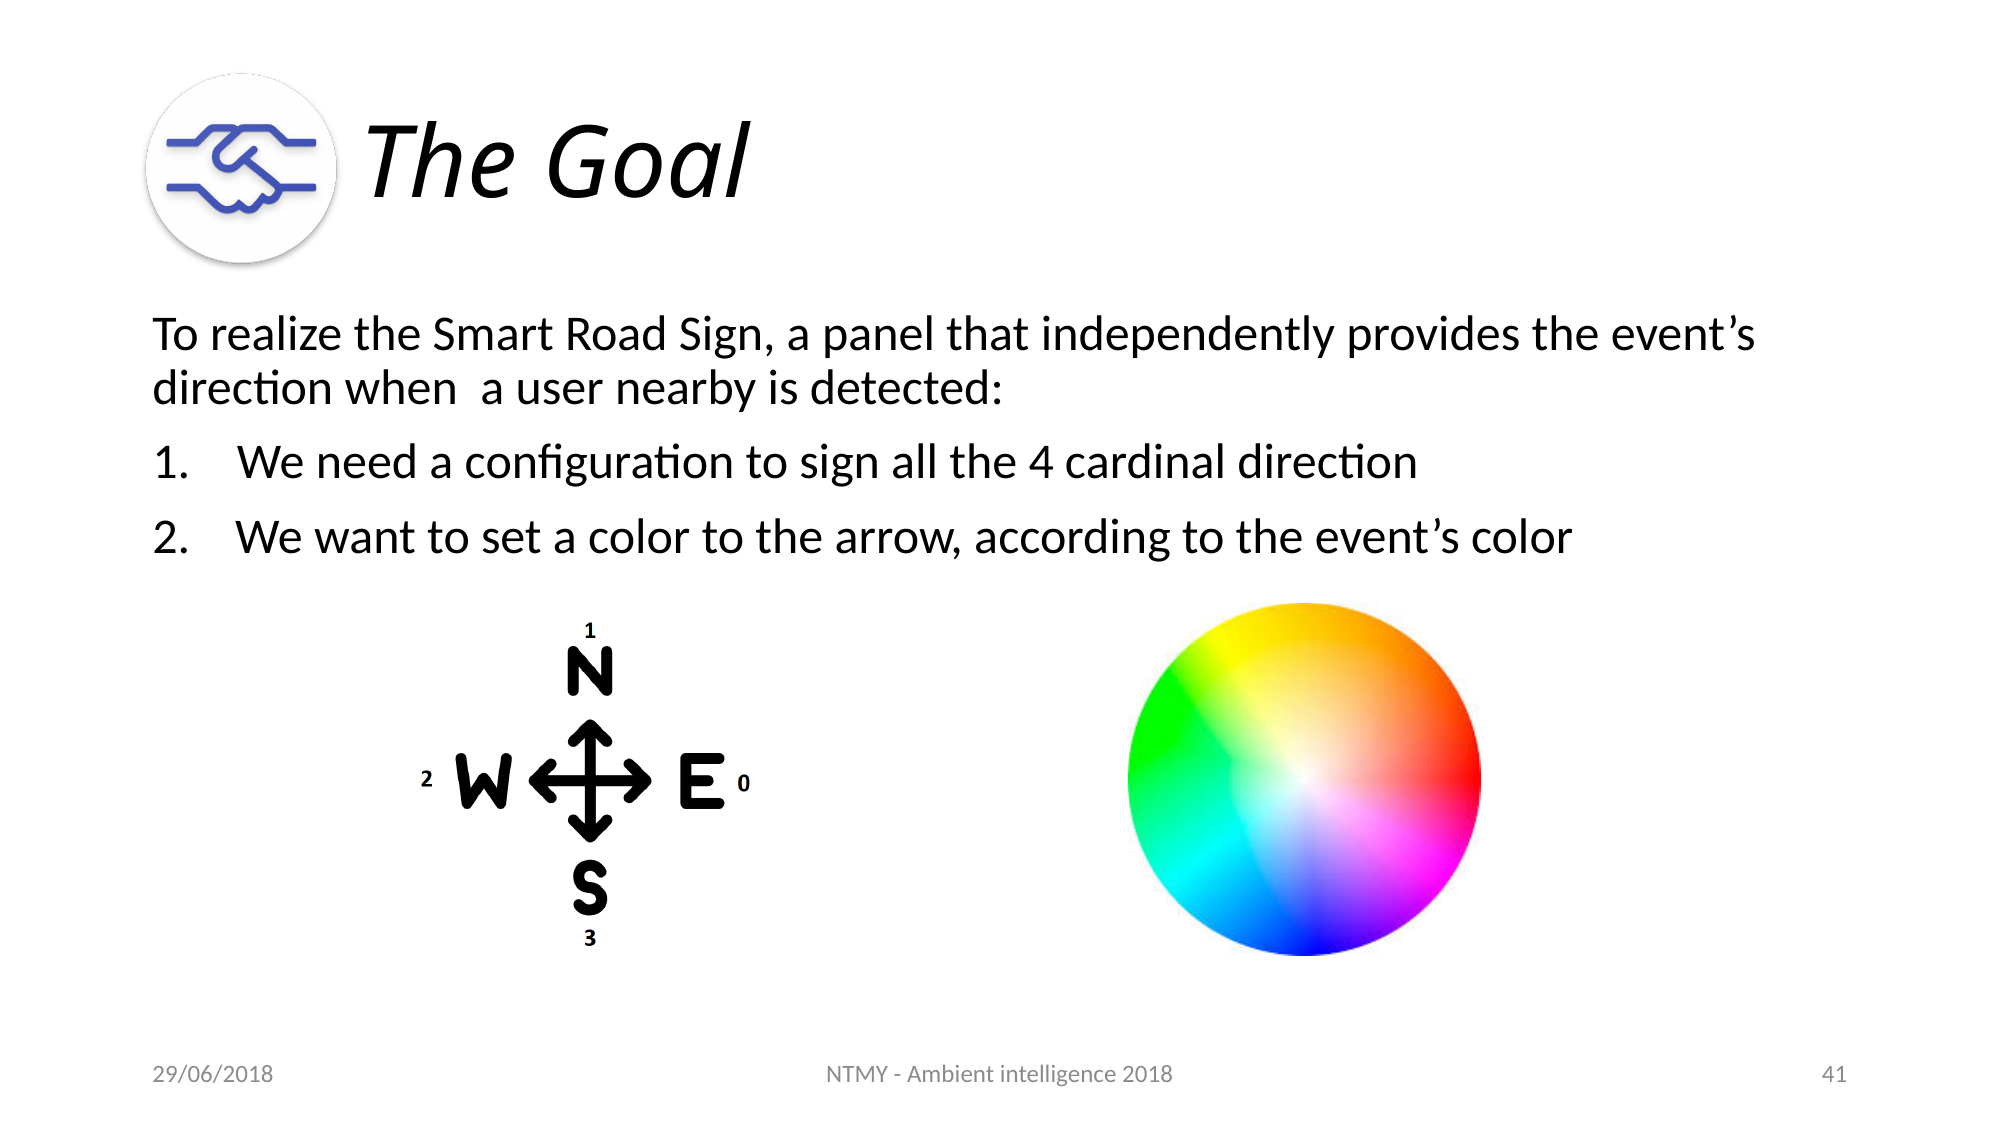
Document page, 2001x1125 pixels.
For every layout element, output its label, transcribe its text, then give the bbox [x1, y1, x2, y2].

slide_number 41 [1412, 1042, 1863, 1103]
picture [137, 65, 344, 272]
picture [1128, 603, 1481, 956]
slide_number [137, 1042, 588, 1103]
footer NTMY - Ambient intelligence 2018 [662, 1042, 1338, 1103]
list To realize the Smart Road Sign, a panel that independently provides the event’s direction when a user nearby is detected: We need a configuration to sign all the 4 cardinal direction 2. We want to set a color to the arrow, according to the event’s color [137, 299, 1818, 1014]
title The Goal [344, 56, 1863, 275]
picture [406, 610, 792, 956]
